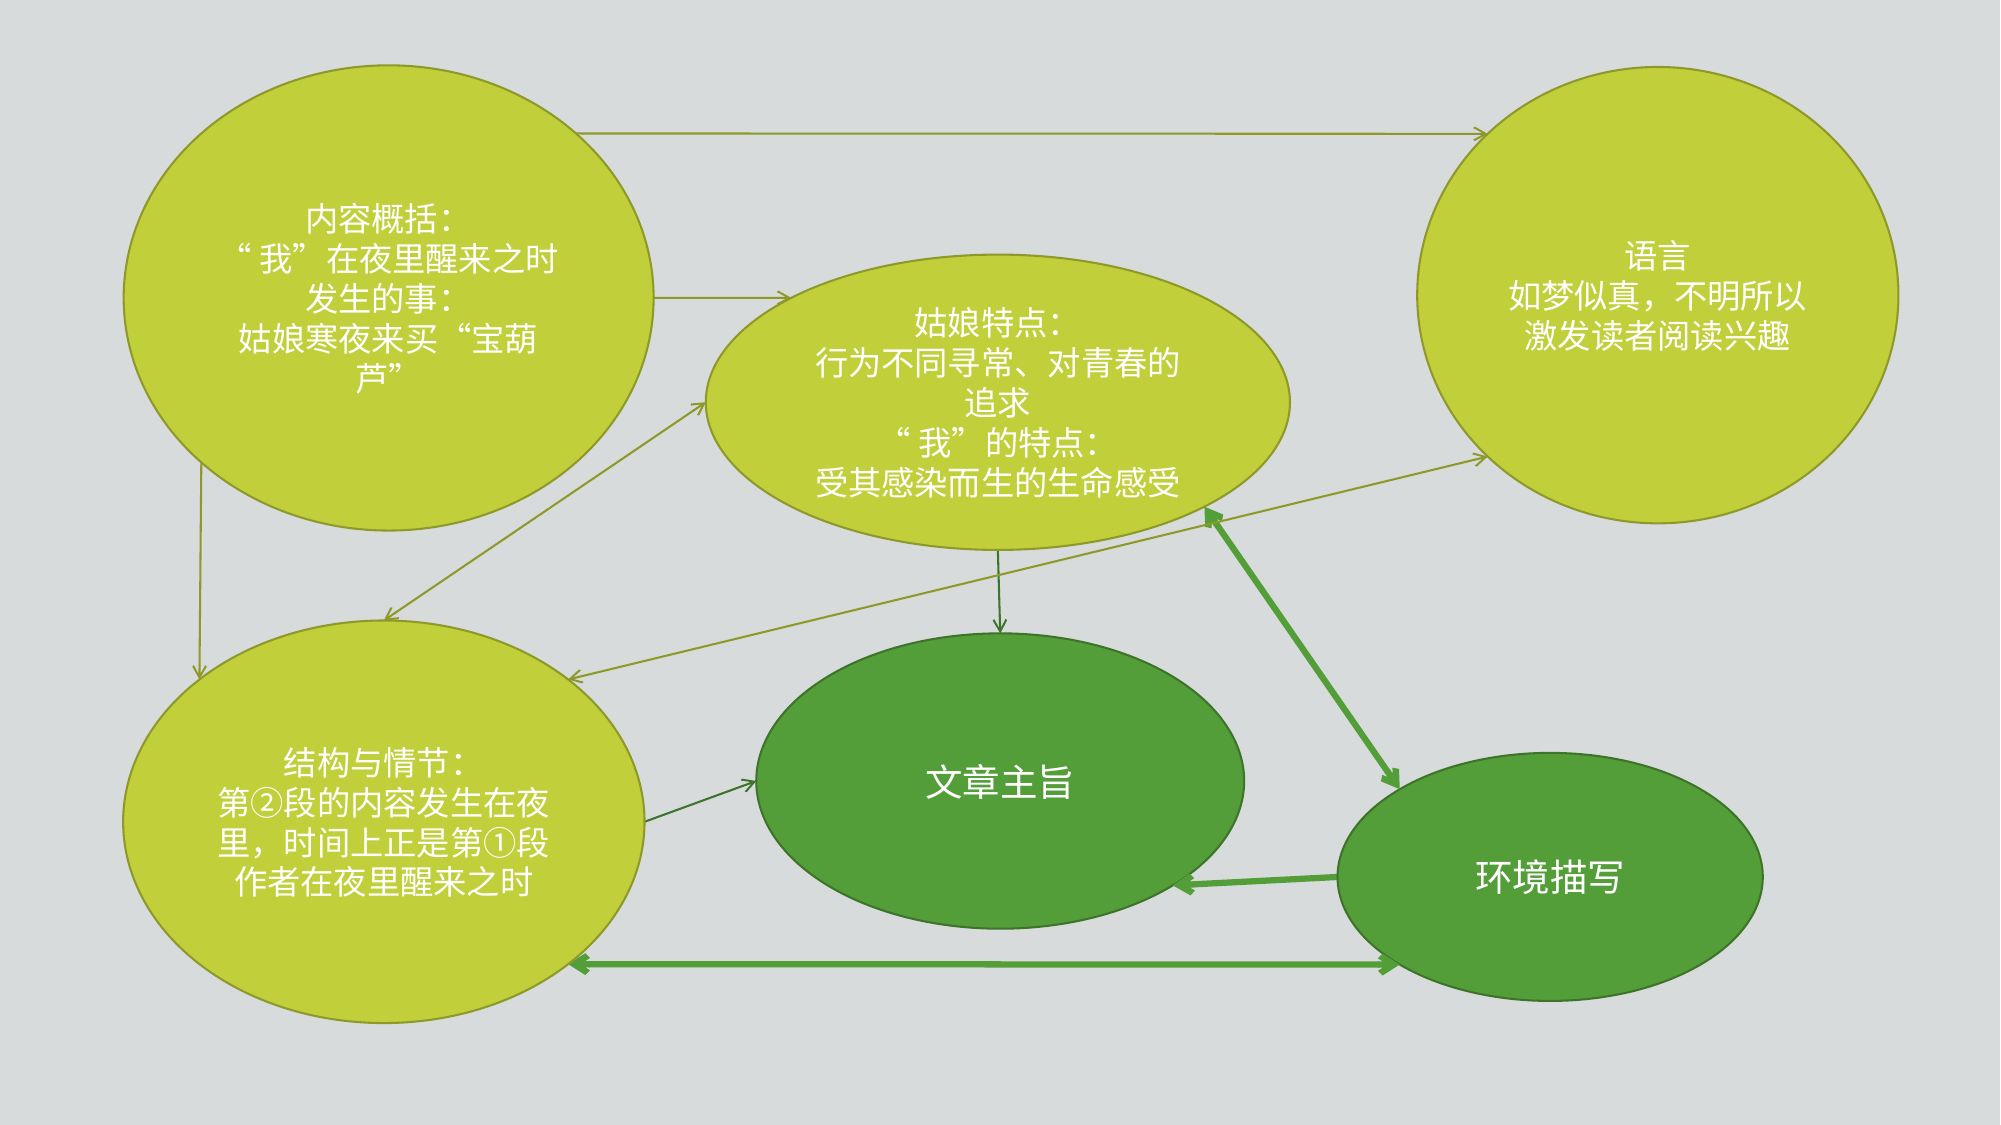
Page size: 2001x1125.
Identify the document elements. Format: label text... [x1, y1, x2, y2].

text_box 环境描写 [1336, 751, 1764, 1002]
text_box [568, 456, 1488, 680]
text_box 姑娘特点： 行为不同寻常、对青春的追求 “我”的特点： 受其感染而生的生命感受 [704, 253, 1292, 456]
text_box 内容概括： “我”在夜里醒来之时发生的事： 姑娘寒夜来买“宝葫芦” [122, 64, 655, 532]
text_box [1172, 876, 1338, 886]
text_box 语言 如梦似真，不明所以 激发读者阅读兴趣 [1416, 65, 1900, 525]
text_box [1204, 680, 1400, 790]
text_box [644, 780, 757, 822]
text_box 结构与情节： 第②段的内容发生在夜里，时间上正是第①段作者在夜里醒来之时 [122, 619, 646, 1025]
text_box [383, 402, 706, 621]
text_box 文章主旨 [755, 680, 1245, 930]
